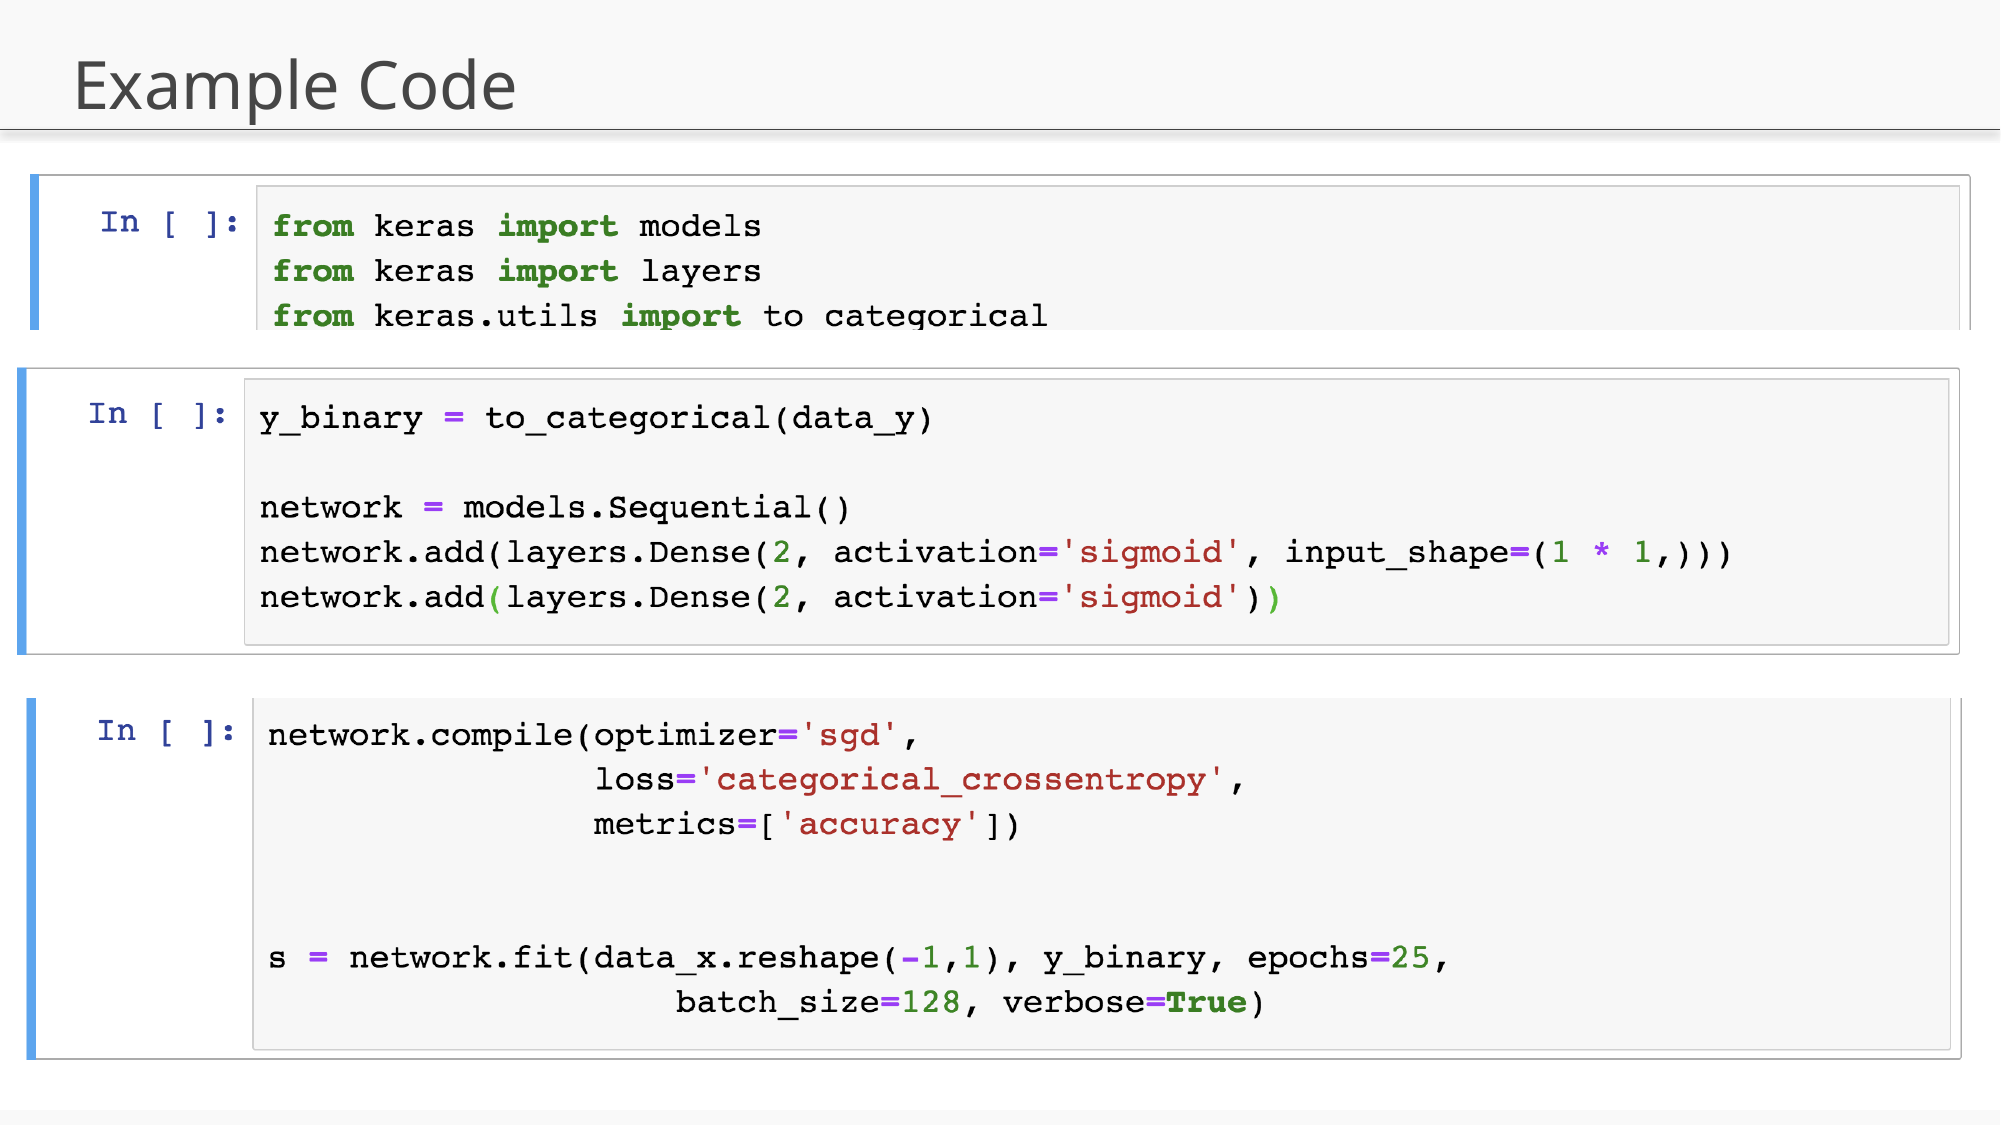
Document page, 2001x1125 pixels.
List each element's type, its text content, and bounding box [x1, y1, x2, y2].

picture [0, 143, 2000, 1111]
title Example Code [57, 35, 1943, 141]
